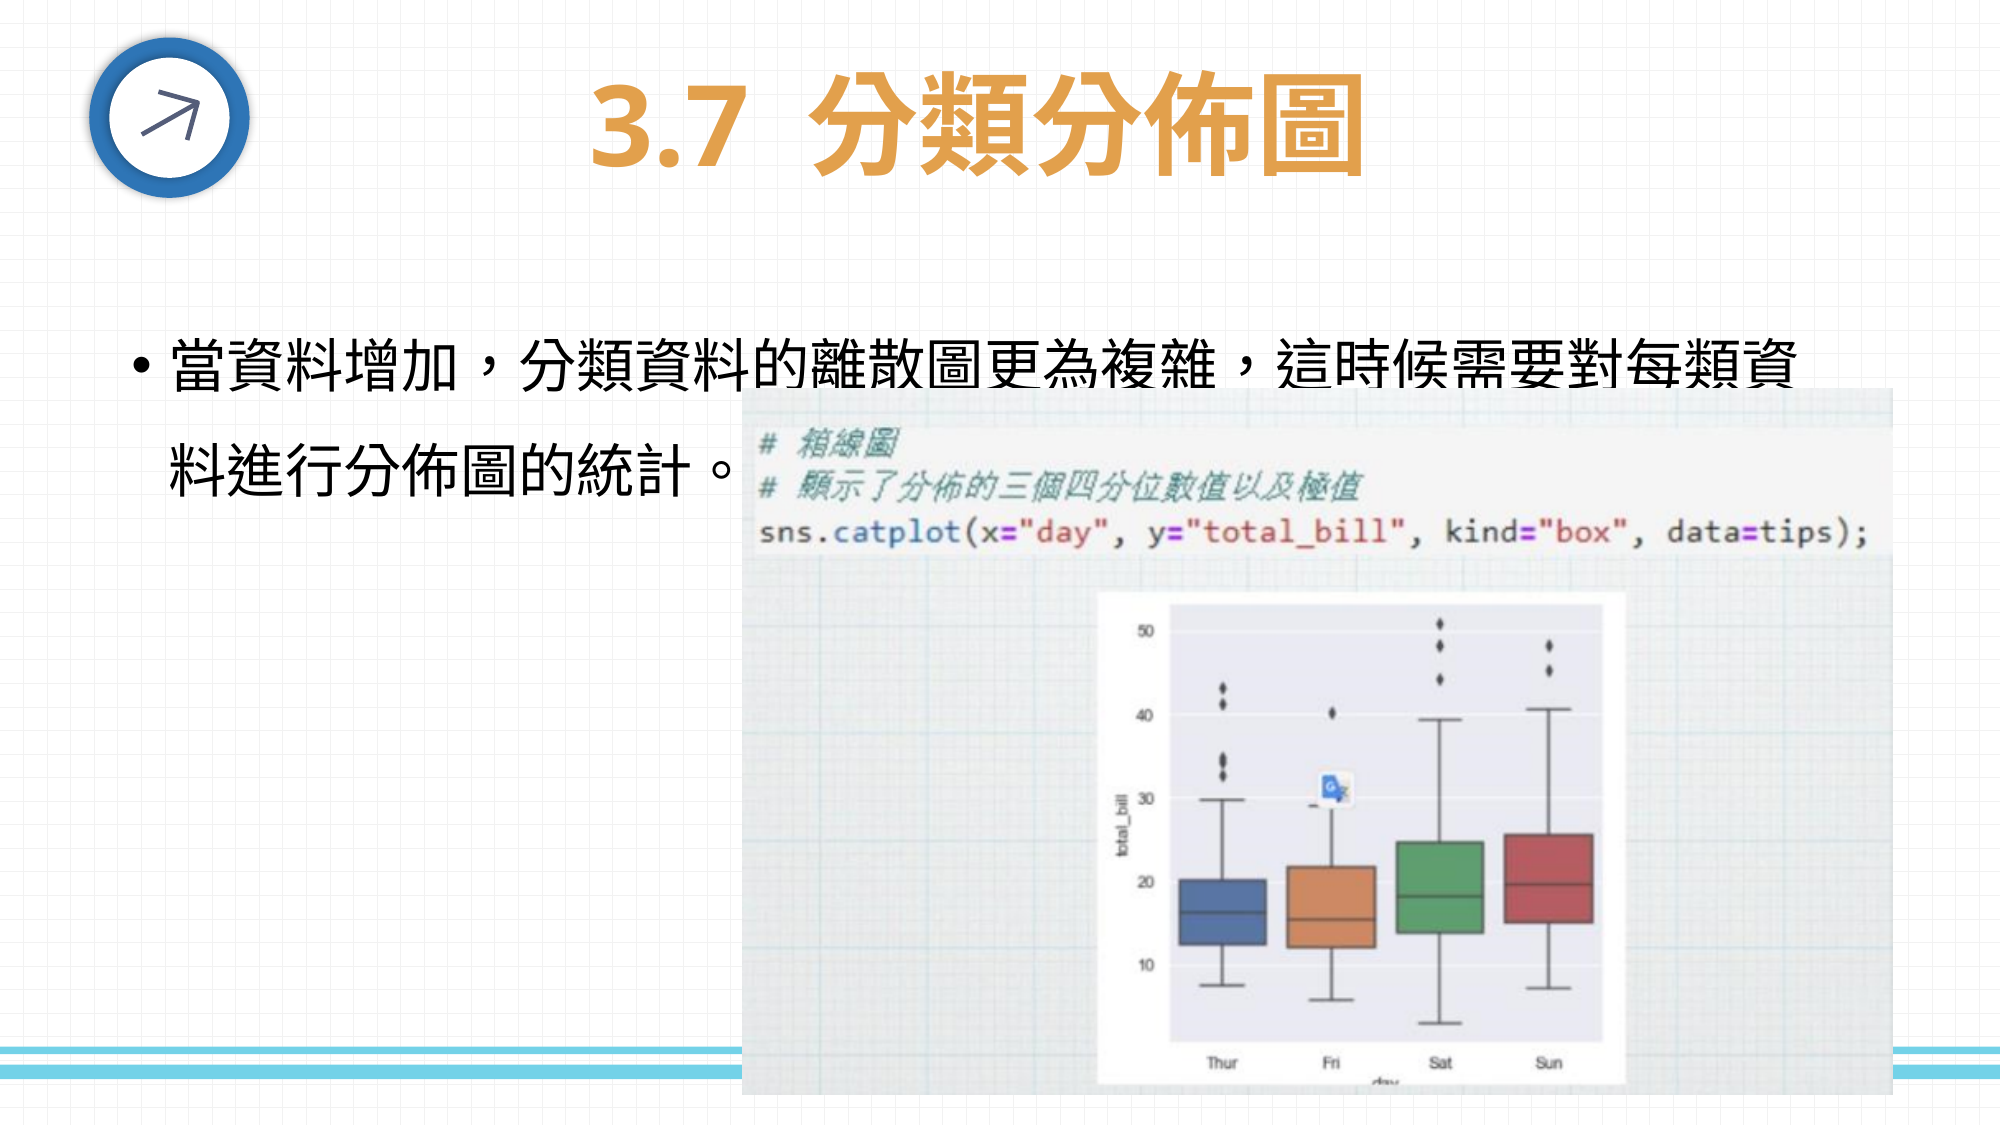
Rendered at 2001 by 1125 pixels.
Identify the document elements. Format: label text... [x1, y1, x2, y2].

text_box [184, 261, 1910, 1009]
text_box 當資料增加，分類資料的離散圖更為複雜，這時候需要對每類資料進行分佈圖的統計。 [116, 286, 1842, 952]
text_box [89, 37, 250, 198]
picture [742, 388, 1893, 1095]
list 3.7 分類分佈圖 [250, 68, 1842, 176]
